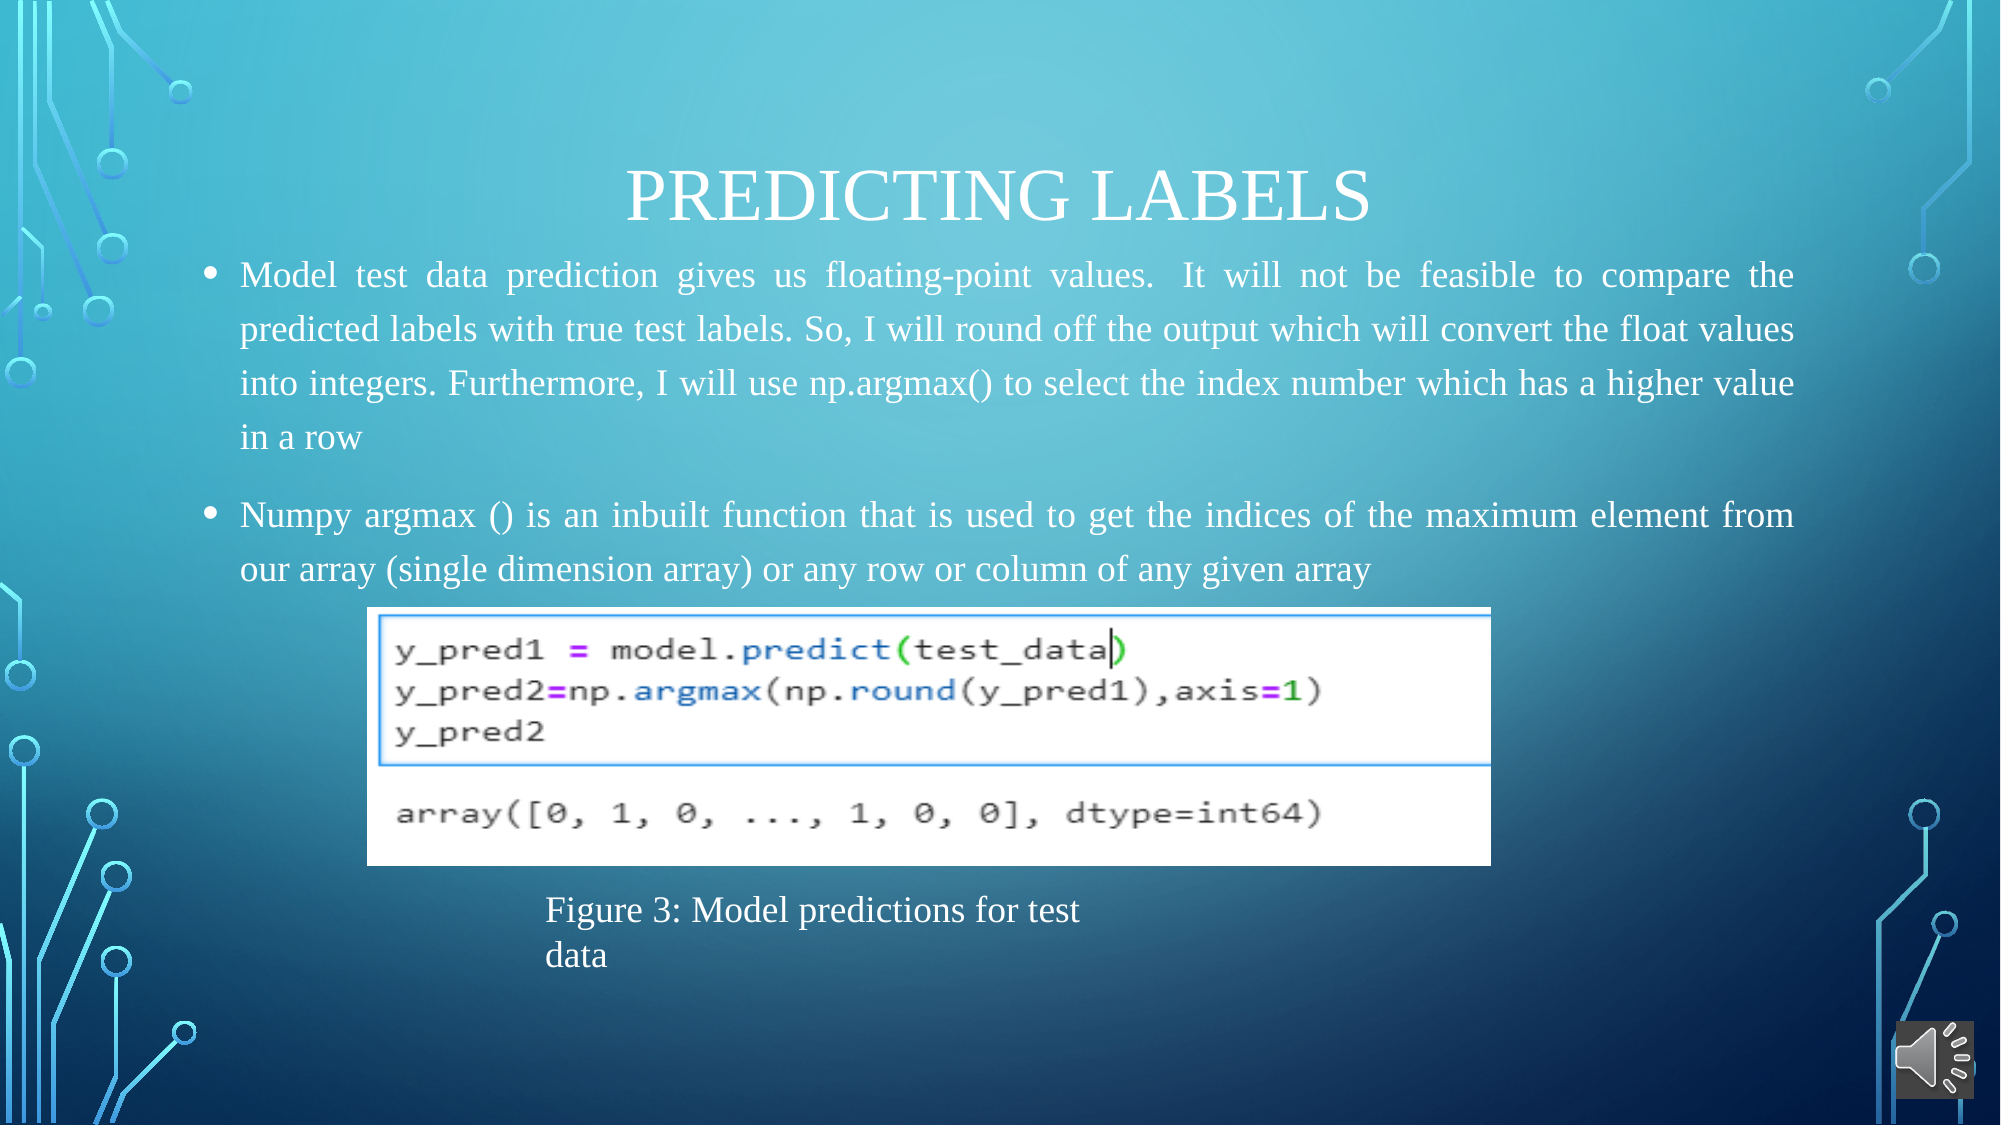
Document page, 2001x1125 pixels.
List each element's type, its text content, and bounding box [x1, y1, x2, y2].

text_box Figure 3: Model predictions for test data [530, 877, 1123, 983]
picture [1894, 1019, 1976, 1101]
title Predicting labels [187, 101, 1813, 233]
list Model test data prediction gives us floating-point values. It will not be feasible to compare the predicted labels with true test labels. So, I will round off the output which will convert the float values into integers. Furthermore, I will use np.argmax() to select the index number which has a higher value in a row Numpy argmax () is an inbuilt function that is used to get the indices of the maximum element from our array (single dimension array) or any row or column of any given array [187, 233, 1813, 950]
picture [366, 607, 1491, 866]
